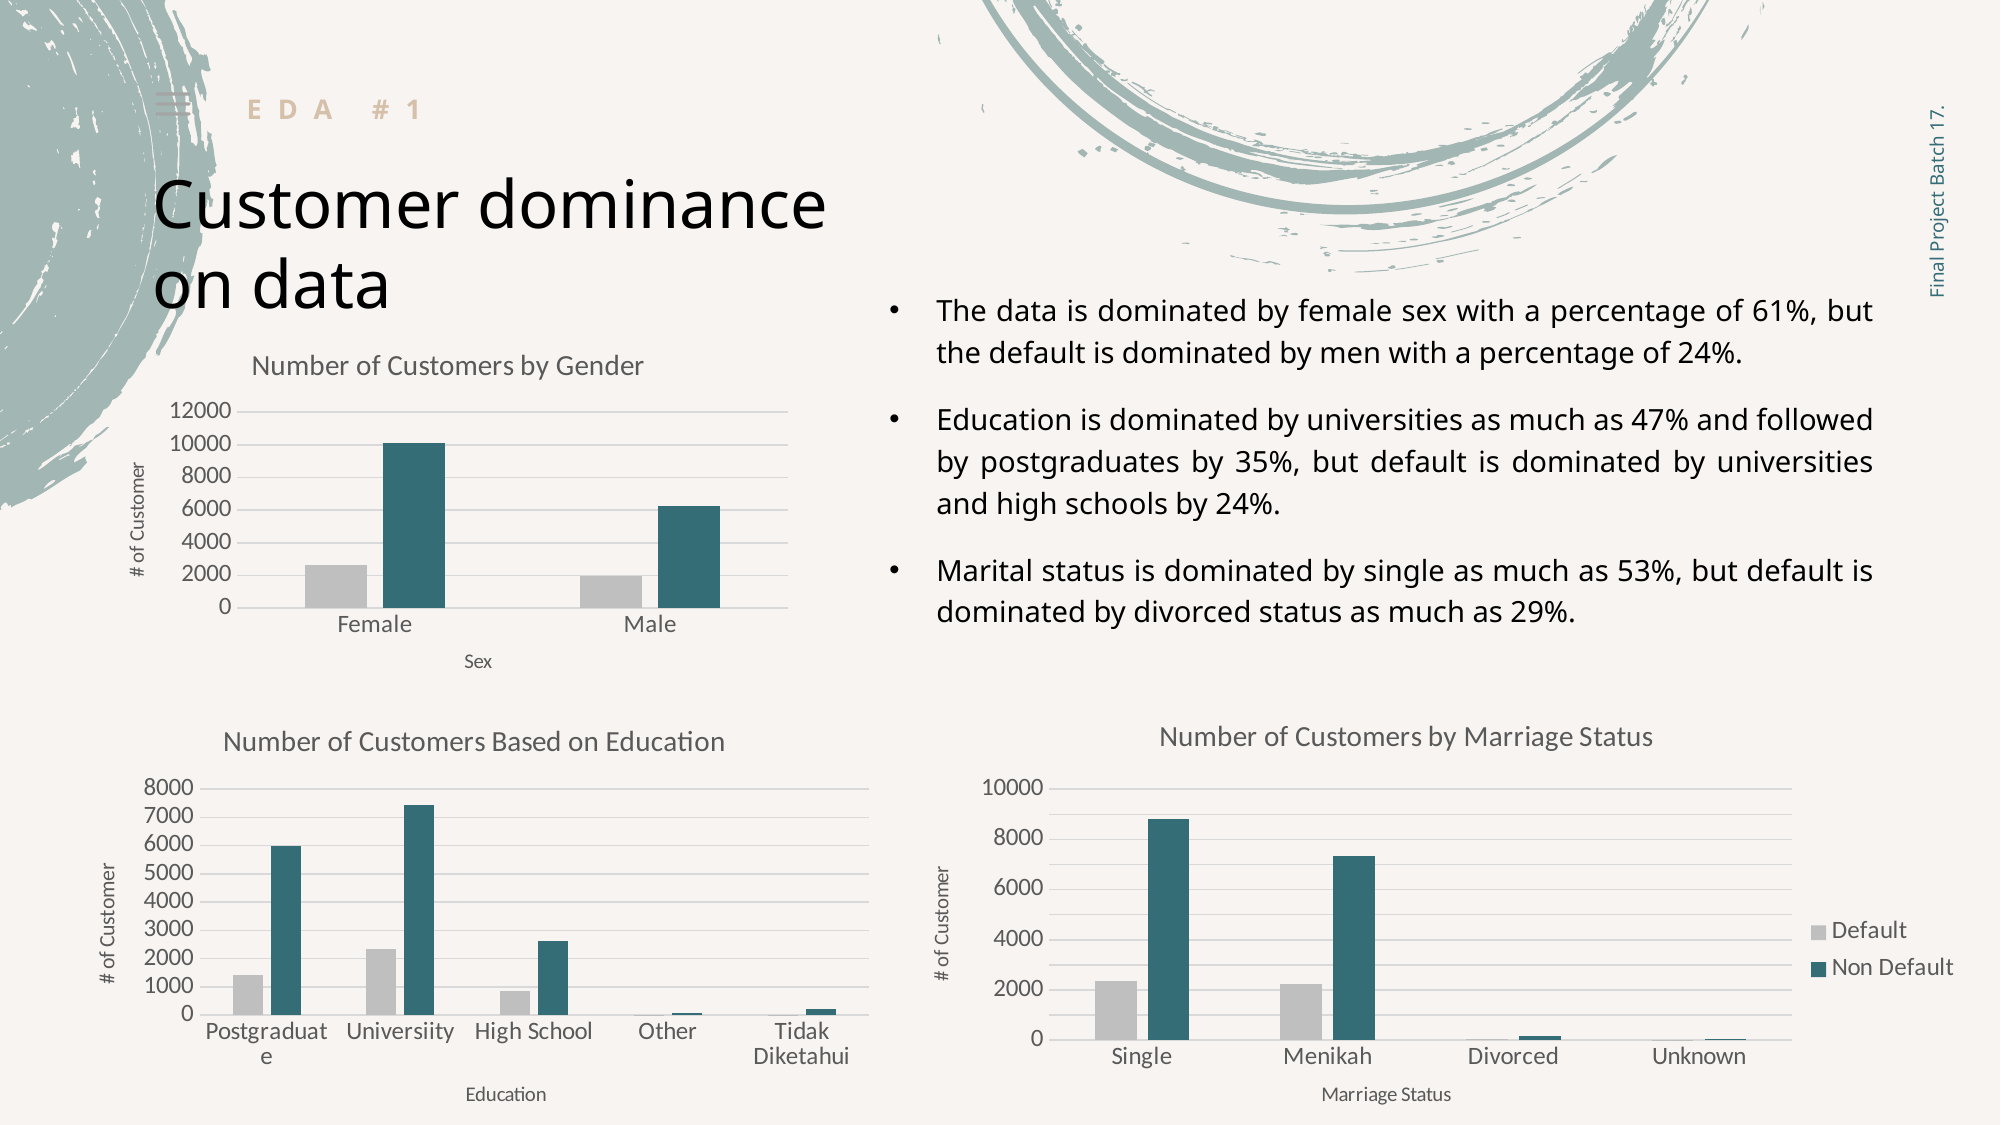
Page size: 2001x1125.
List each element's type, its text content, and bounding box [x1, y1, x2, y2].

text_box [1277, 226, 1290, 233]
text_box [1741, 24, 1749, 40]
text_box EDA #1 [242, 81, 593, 129]
text_box [155, 102, 191, 106]
text_box [982, 0, 1710, 216]
text_box [155, 92, 191, 96]
text_box [1354, 263, 1430, 273]
text_box [0, 0, 215, 510]
text_box [1323, 251, 1331, 257]
text_box [1261, 261, 1281, 265]
text_box [155, 112, 191, 116]
text_box Customer dominance on data [148, 157, 917, 326]
text_box [1319, 184, 1537, 231]
chart [64, 329, 886, 1125]
text_box [937, 34, 941, 45]
text_box Final Project Batch 17. [1921, 0, 1952, 303]
text_box [1337, 186, 1574, 252]
text_box [1229, 255, 1260, 263]
text_box [1435, 249, 1480, 263]
chart [899, 704, 1986, 1125]
text_box The data is dominated by female sex with a percentage of 61%, but the default is dominated by men with a percentage of 24%. Education is dominated by universities as much as 47% and followed by postgraduates by 35%, but default is dominated by universities and high schools by 24%. Marital status is dominated by single as much as 53%, but default is dominated by divorced status as much as 29%. [885, 281, 1879, 633]
